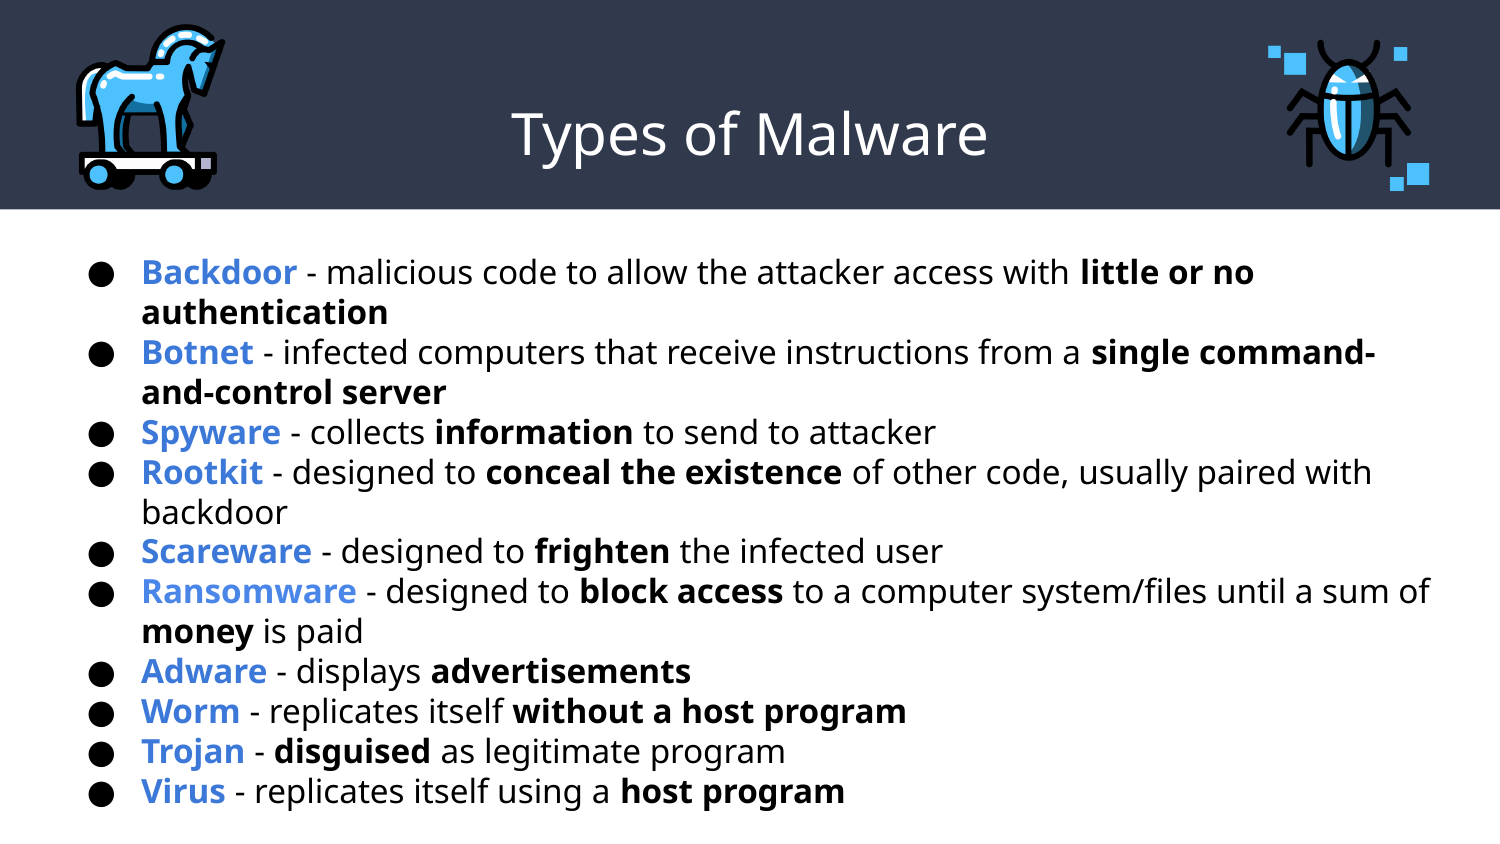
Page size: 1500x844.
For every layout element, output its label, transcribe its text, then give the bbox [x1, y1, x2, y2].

picture [1245, 4, 1450, 209]
title Types of Malware [251, 82, 1240, 185]
picture [50, 8, 247, 204]
text_box Backdoor - malicious code to allow the attacker access with little or no authentication Botnet - infected computers that receive instructions from a single command-and-control server Spyware - collects information to send to attacker Rootkit - designed to conceal the existence of other code, usually paired with backdoor Scareware - designed to frighten the infected user Ransomware - designed to block access to a computer system/files until a sum of money is paid Adware - displays advertisements Worm - replicates itself without a host program Trojan - disguised as legitimate program Virus - replicates itself using a host program [51, 236, 1449, 804]
